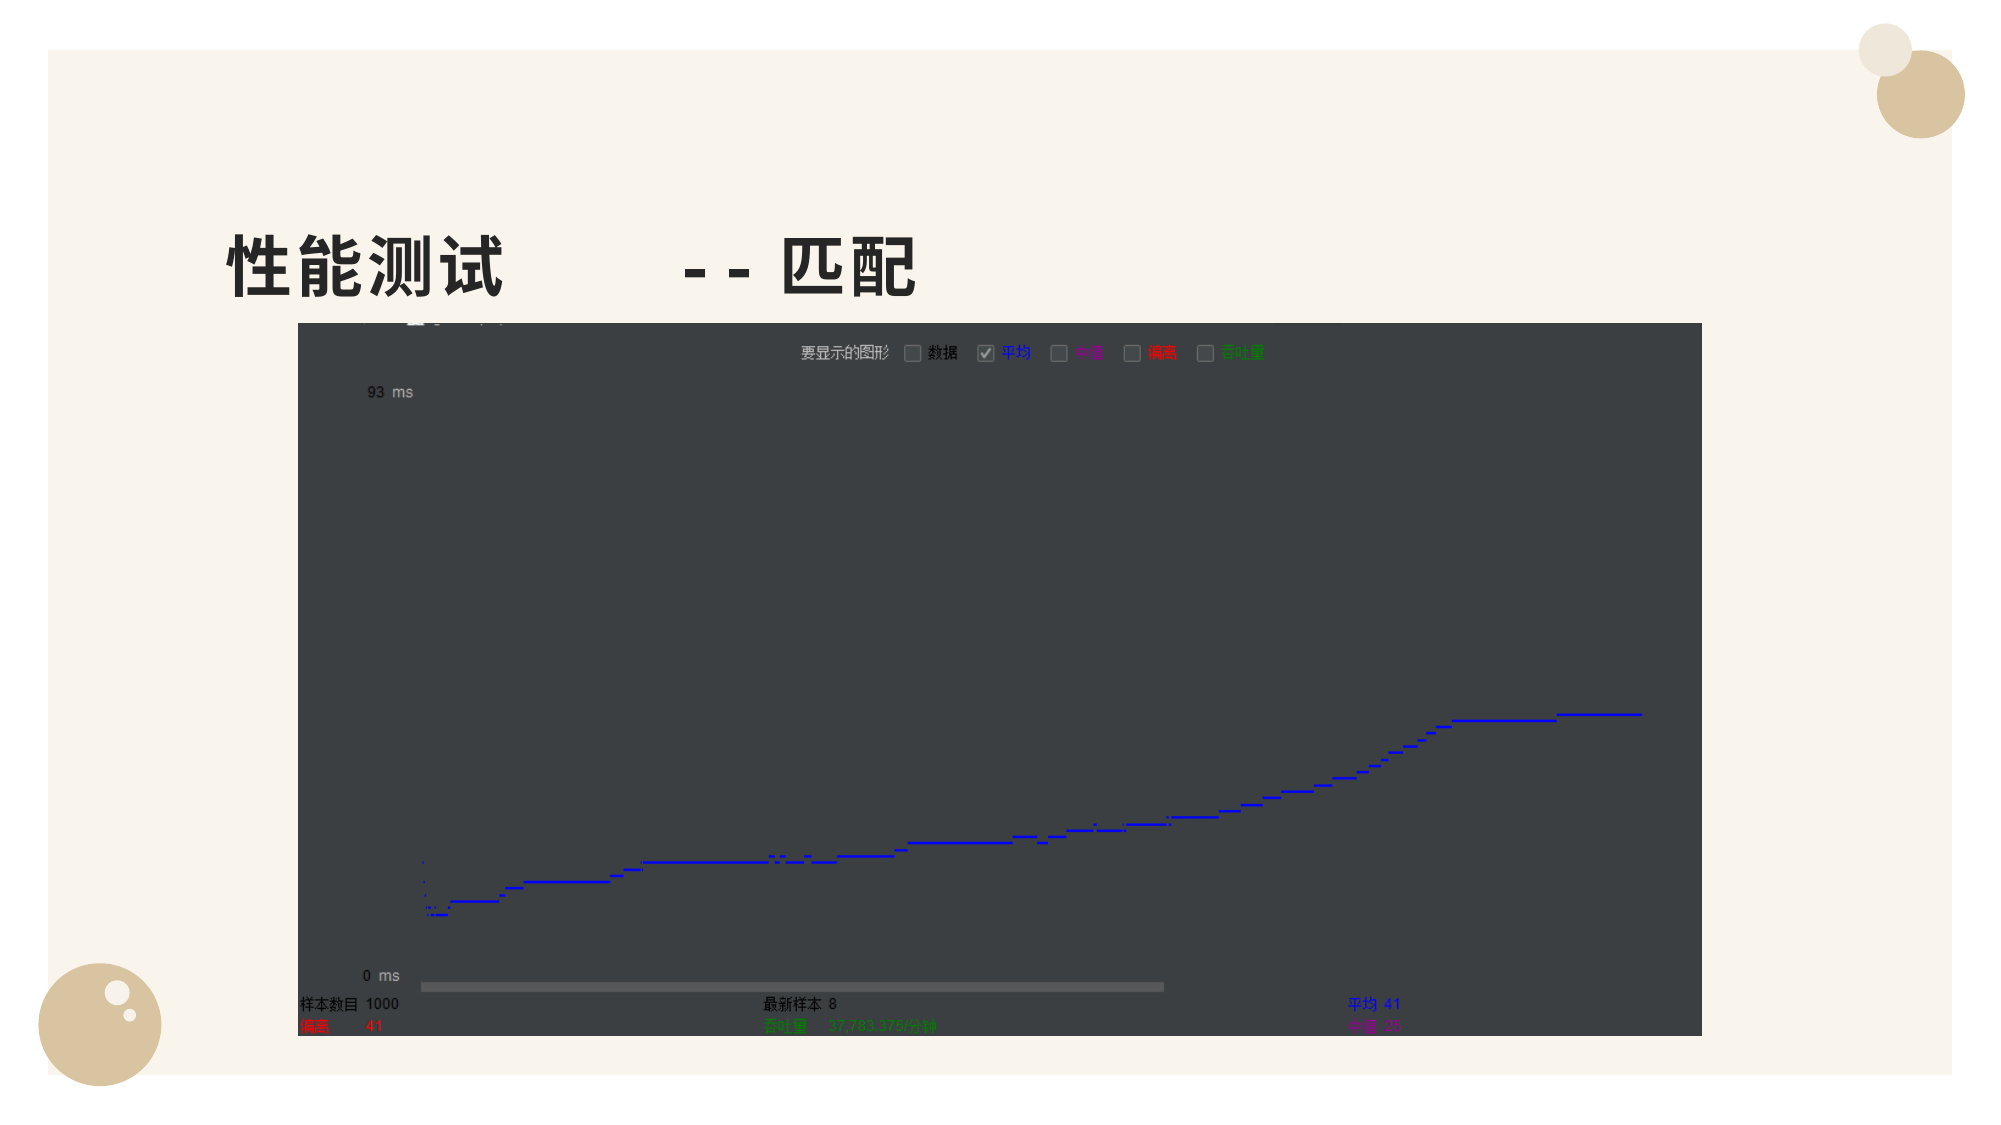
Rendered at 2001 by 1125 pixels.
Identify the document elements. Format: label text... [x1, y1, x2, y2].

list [298, 323, 1702, 1036]
title 性能测试 --匹配 [210, 204, 1790, 324]
